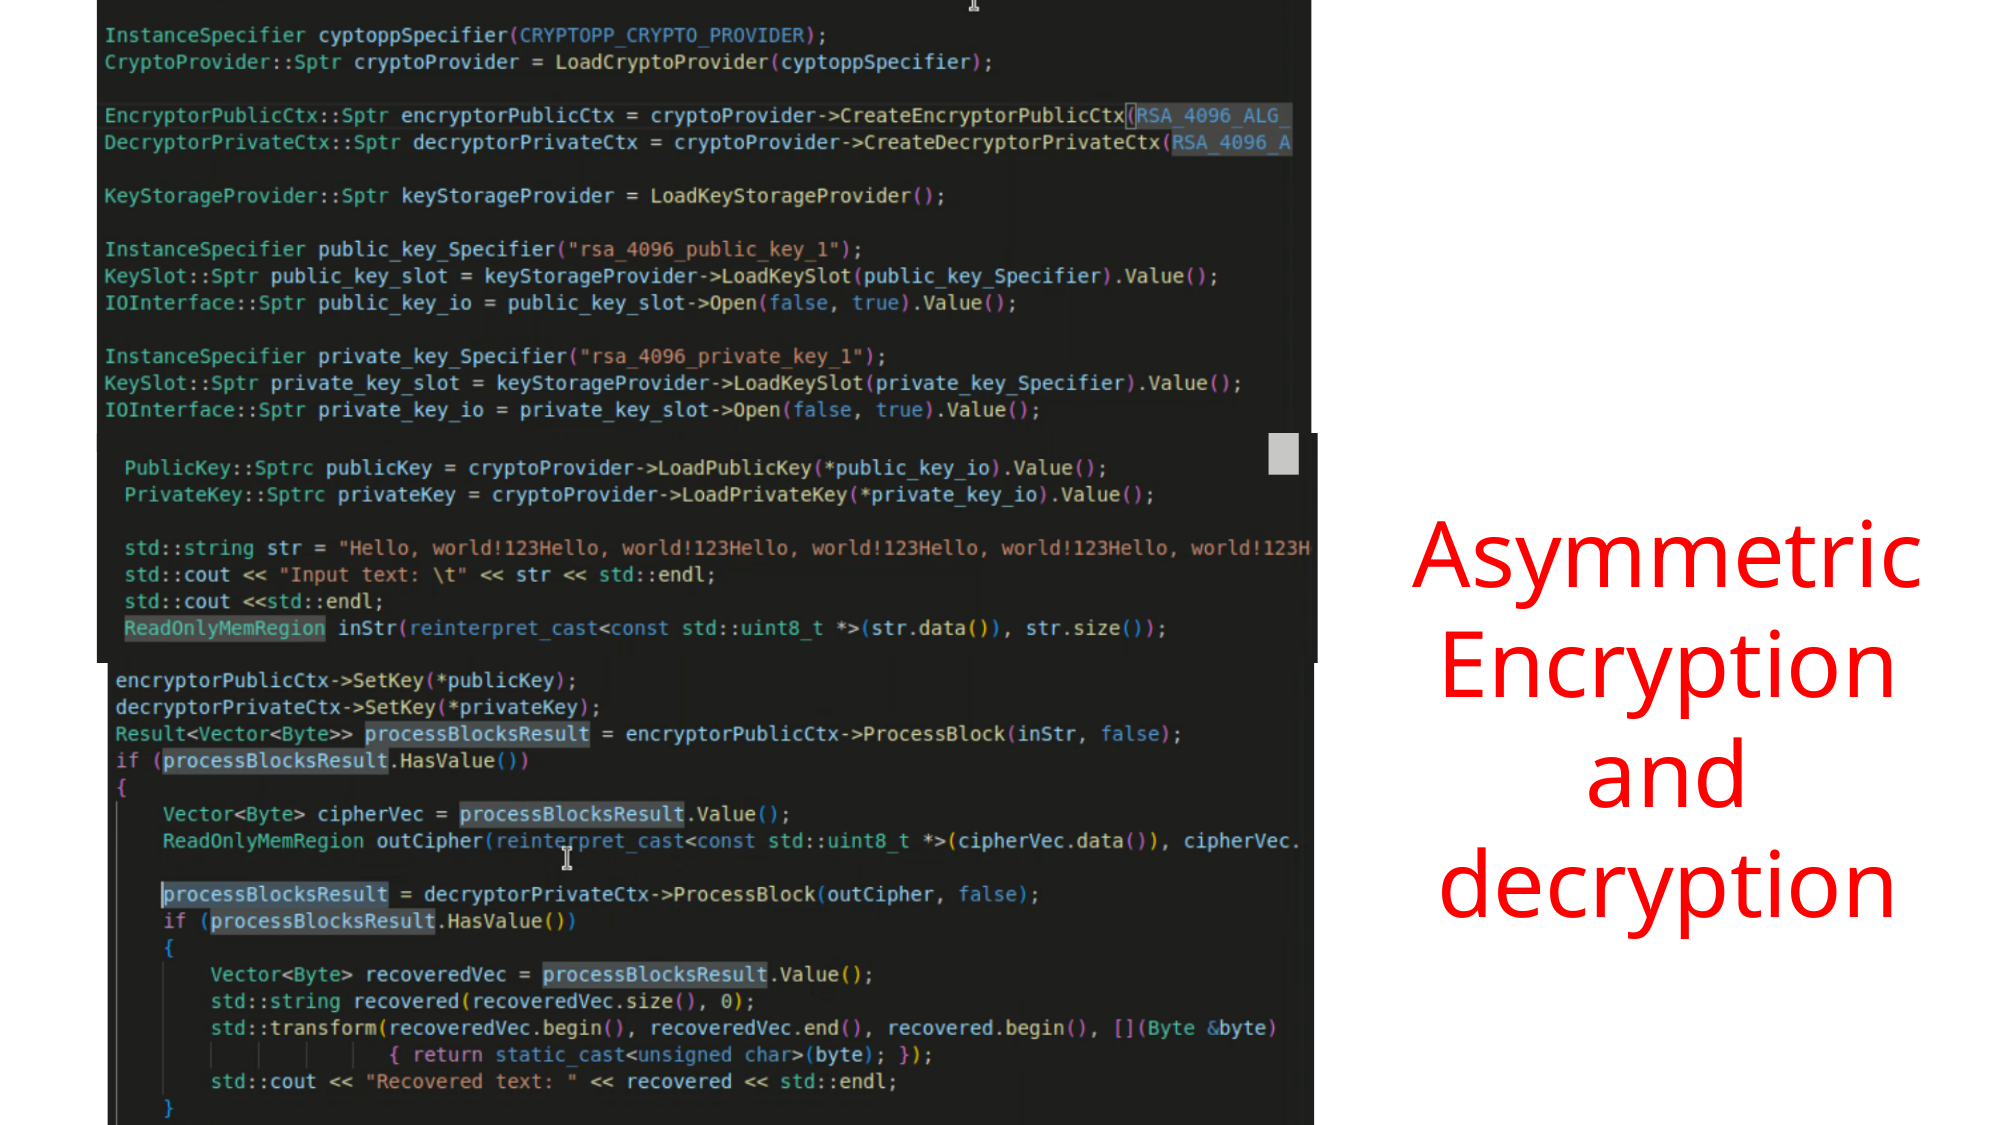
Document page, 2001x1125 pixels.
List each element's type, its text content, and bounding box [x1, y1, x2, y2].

picture [96, 0, 1319, 1125]
text_box Asymmetric Encryption and decryption [1376, 488, 1960, 944]
